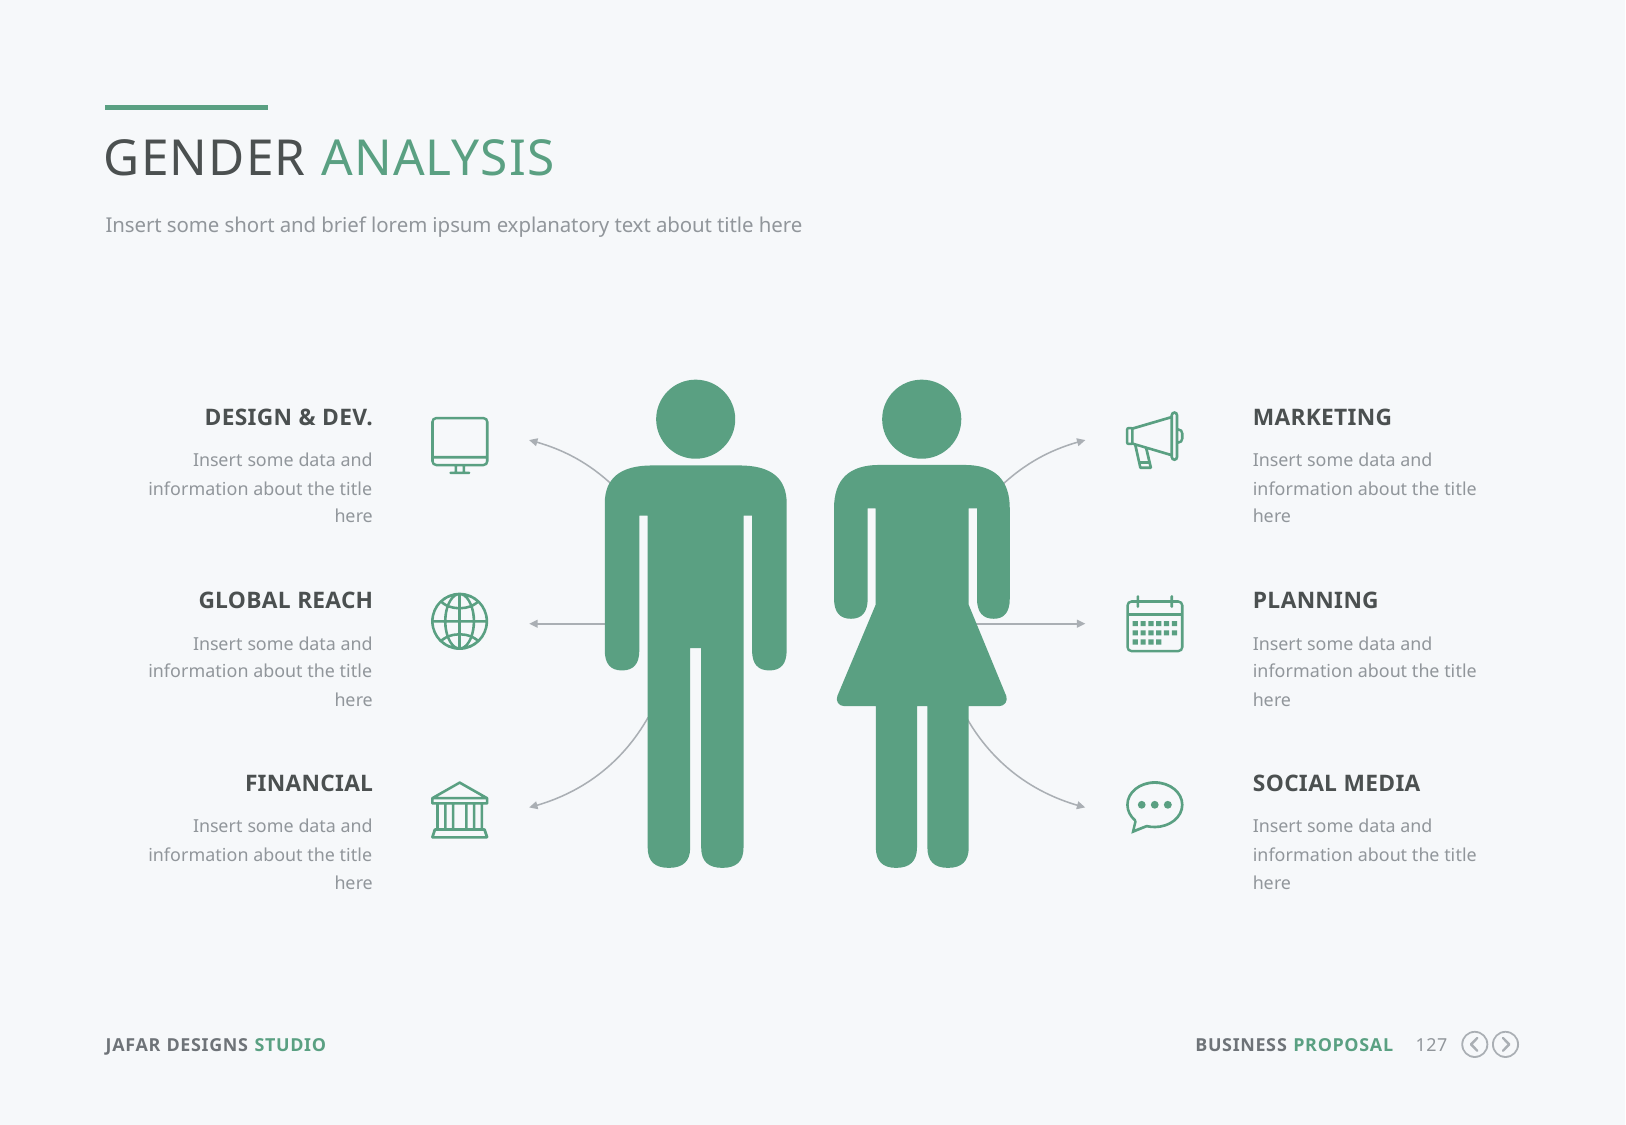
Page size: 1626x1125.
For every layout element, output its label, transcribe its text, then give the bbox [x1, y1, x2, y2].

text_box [1252, 585, 1521, 683]
text_box [431, 592, 489, 650]
text_box [1010, 438, 1086, 481]
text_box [1252, 402, 1521, 500]
list Insert some short and brief lorem ipsum explanatory text about title here [105, 209, 1519, 241]
text_box [1010, 750, 1086, 810]
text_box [105, 402, 373, 500]
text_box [1252, 768, 1521, 866]
text_box [529, 750, 604, 810]
text_box [1126, 781, 1184, 834]
text_box [431, 416, 489, 475]
list Gender Analysis [103, 125, 1518, 188]
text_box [105, 768, 373, 866]
text_box [1126, 595, 1184, 653]
text_box [529, 438, 604, 481]
text_box [431, 781, 489, 839]
text_box [1125, 411, 1184, 470]
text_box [604, 379, 1010, 868]
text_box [105, 585, 373, 683]
